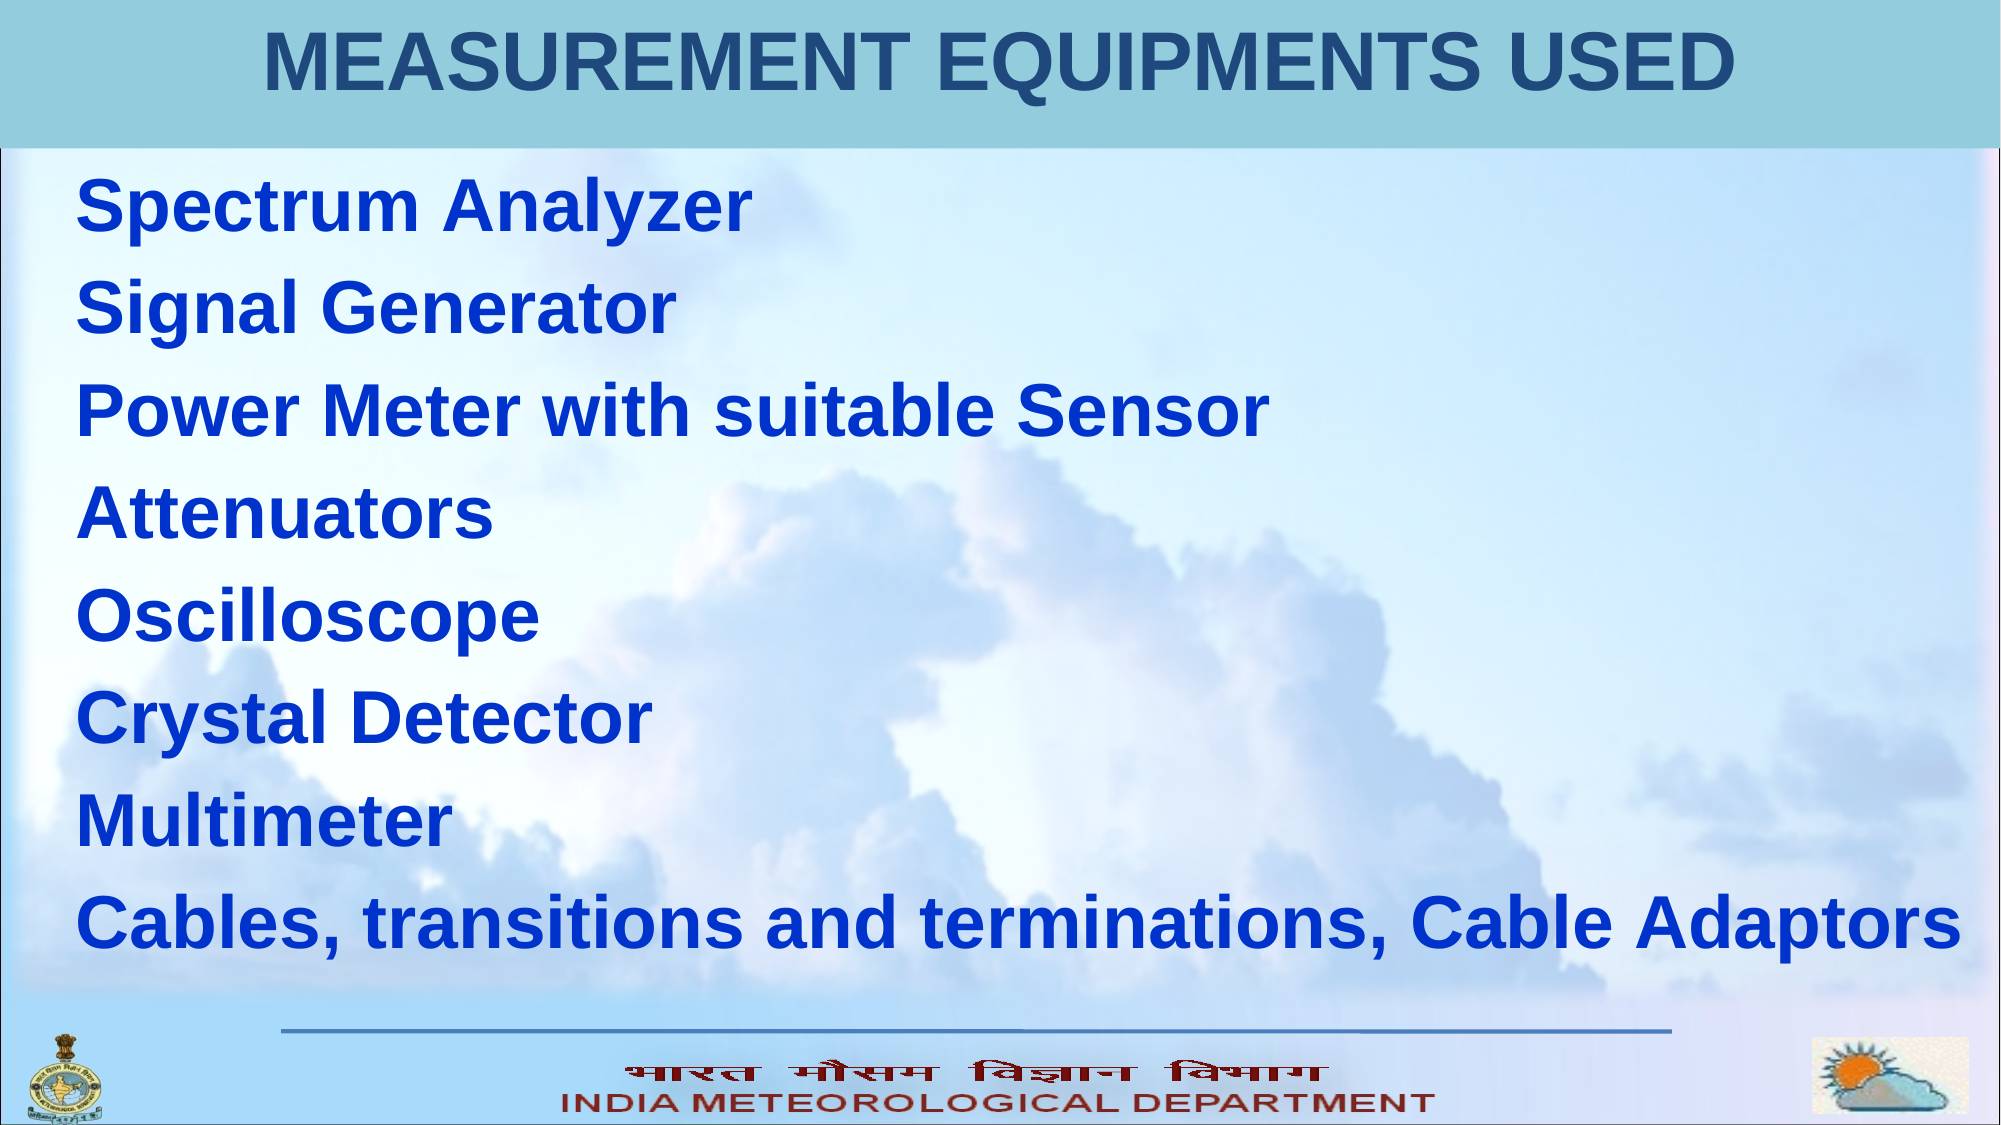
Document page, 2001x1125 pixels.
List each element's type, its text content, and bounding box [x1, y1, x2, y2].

list Spectrum Analyzer Signal Generator Power Meter with suitable Sensor Attenuators Oscilloscope Crystal Detector Multimeter Cables, transitions and terminations, Cable Adaptors [58, 148, 1988, 994]
title MEASUREMENT EQUIPMENTS USED [0, 0, 2000, 149]
picture [0, 0, 2001, 1125]
